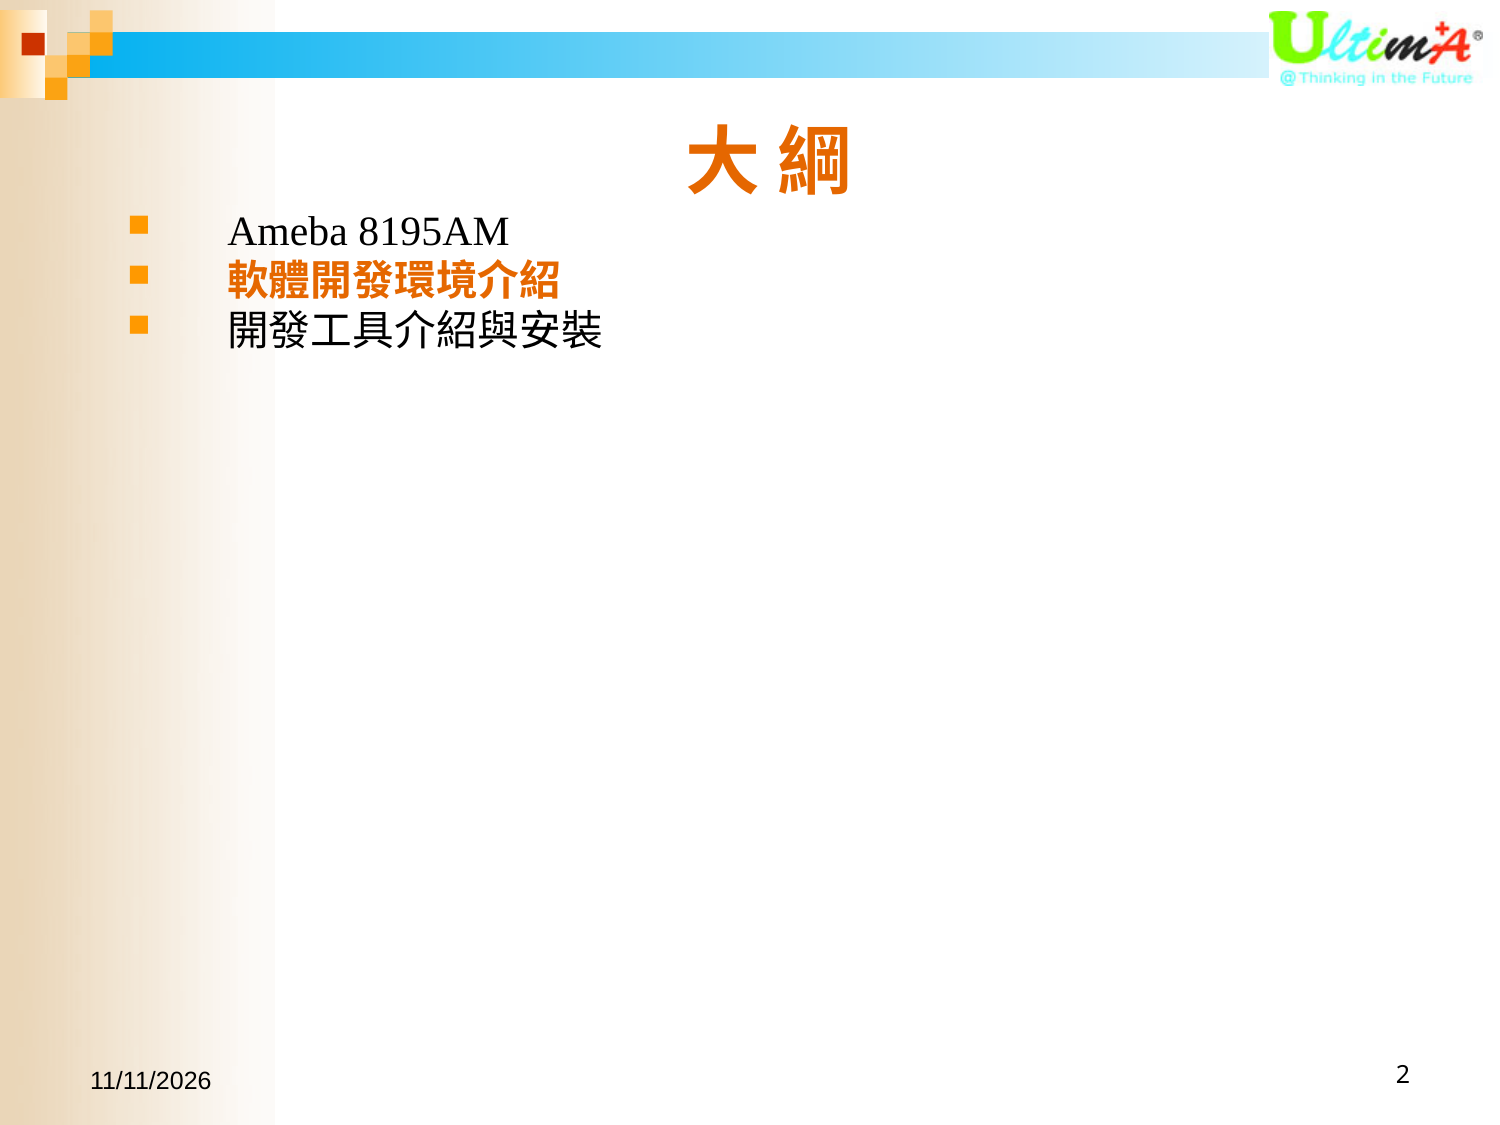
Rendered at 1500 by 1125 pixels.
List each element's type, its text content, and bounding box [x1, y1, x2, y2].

list Ameba 8195AM 軟體開發環境介紹 開發工具介紹與安裝 [112, 228, 1378, 1035]
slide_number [75, 1024, 425, 1103]
slide_number 2 [1074, 1025, 1425, 1100]
title 大 綱 [76, 90, 1427, 228]
picture [1269, 11, 1483, 86]
